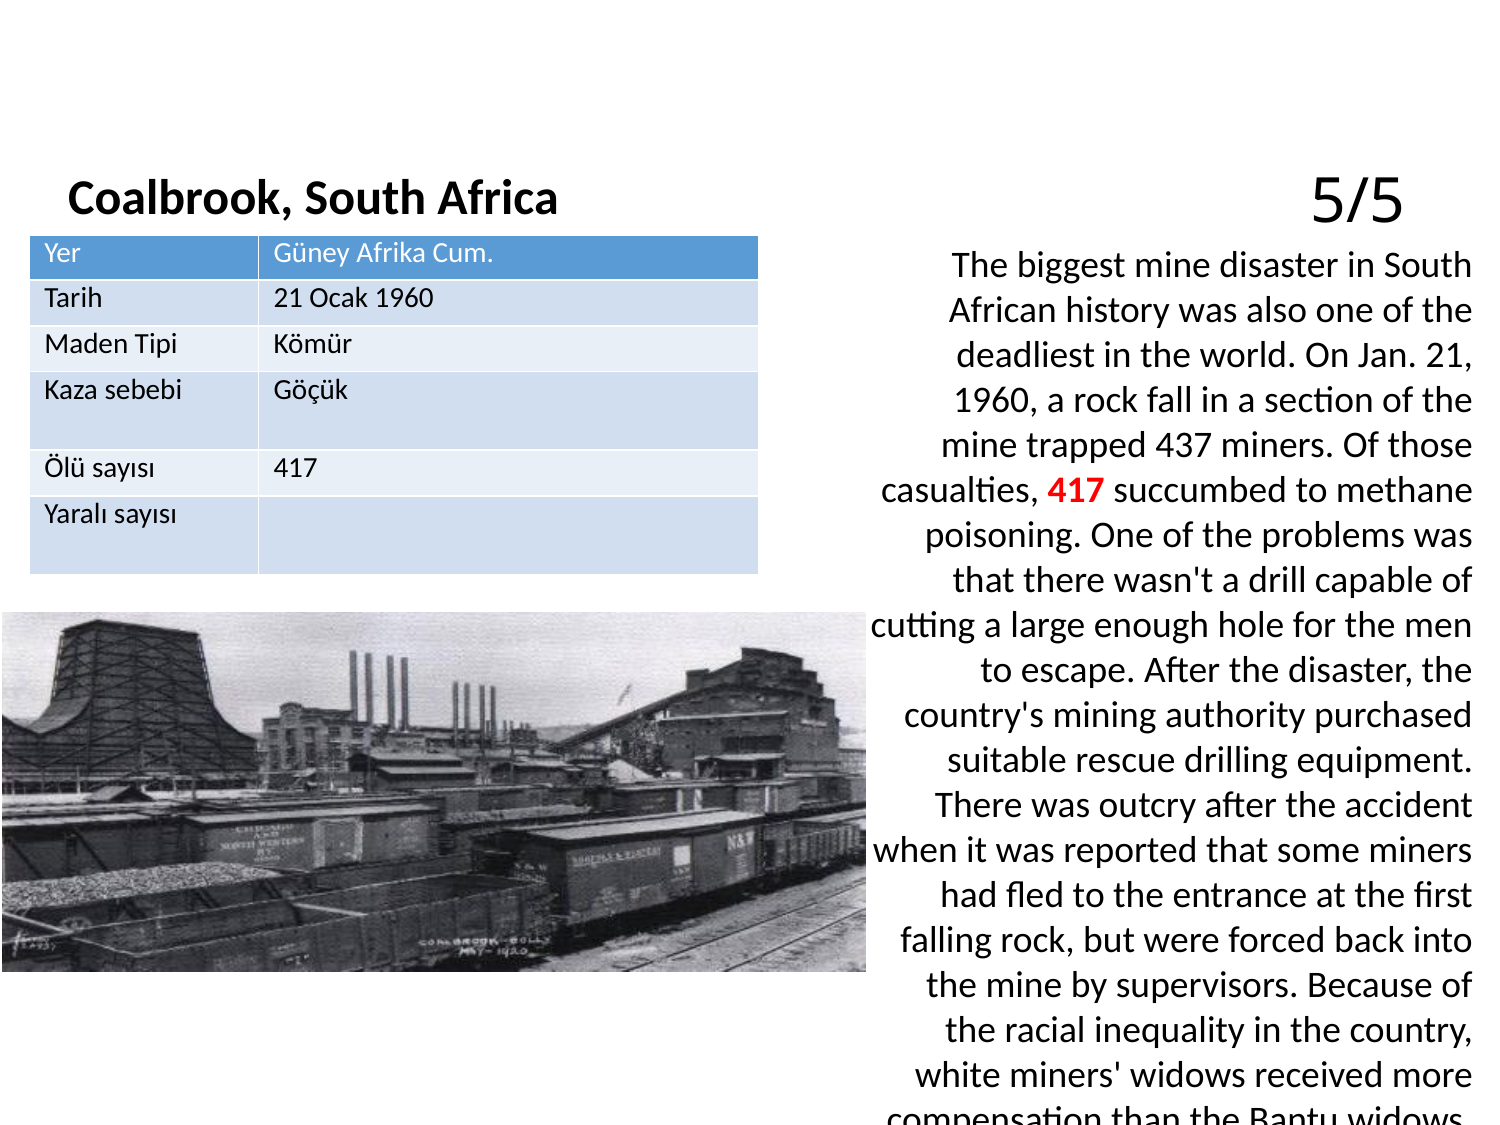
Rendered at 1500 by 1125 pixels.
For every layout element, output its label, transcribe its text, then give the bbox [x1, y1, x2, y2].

subtitle Coalbrook, South Africa [53, 163, 1104, 262]
text_box The biggest mine disaster in South African history was also one of the deadliest in the world. On Jan. 21, 1960, a rock fall in a section of the mine trapped 437 miners. Of those casualties, 417 succumbed to methane poisoning. One of the problems was that there wasn't a drill capable of cutting a large enough hole for the men to escape. After the disaster, the country's mining authority purchased suitable rescue drilling equipment. There was outcry after the accident when it was reported that some miners had fled to the entrance at the first falling rock, but were forced back into the mine by supervisors. Because of the racial inequality in the country, white miners' widows received more compensation than the Bantu widows. [868, 232, 1484, 953]
picture [1, 612, 866, 972]
table_cell Kömür [259, 327, 758, 371]
table_cell Tarih [30, 281, 258, 325]
table_cell 417 [259, 451, 758, 495]
table_cell [259, 497, 758, 574]
table_cell Kaza sebebi [30, 372, 258, 449]
table_header Güney Afrika Cum. [259, 236, 758, 279]
table_cell Göçük [259, 372, 758, 449]
table_header Yer [30, 236, 258, 279]
table_cell Ölü sayısı [30, 451, 258, 495]
title 5/5 [1269, 154, 1447, 232]
table_cell Maden Tipi [30, 327, 258, 371]
table_cell Yaralı sayısı [30, 497, 258, 574]
table_cell 21 Ocak 1960 [259, 281, 758, 325]
